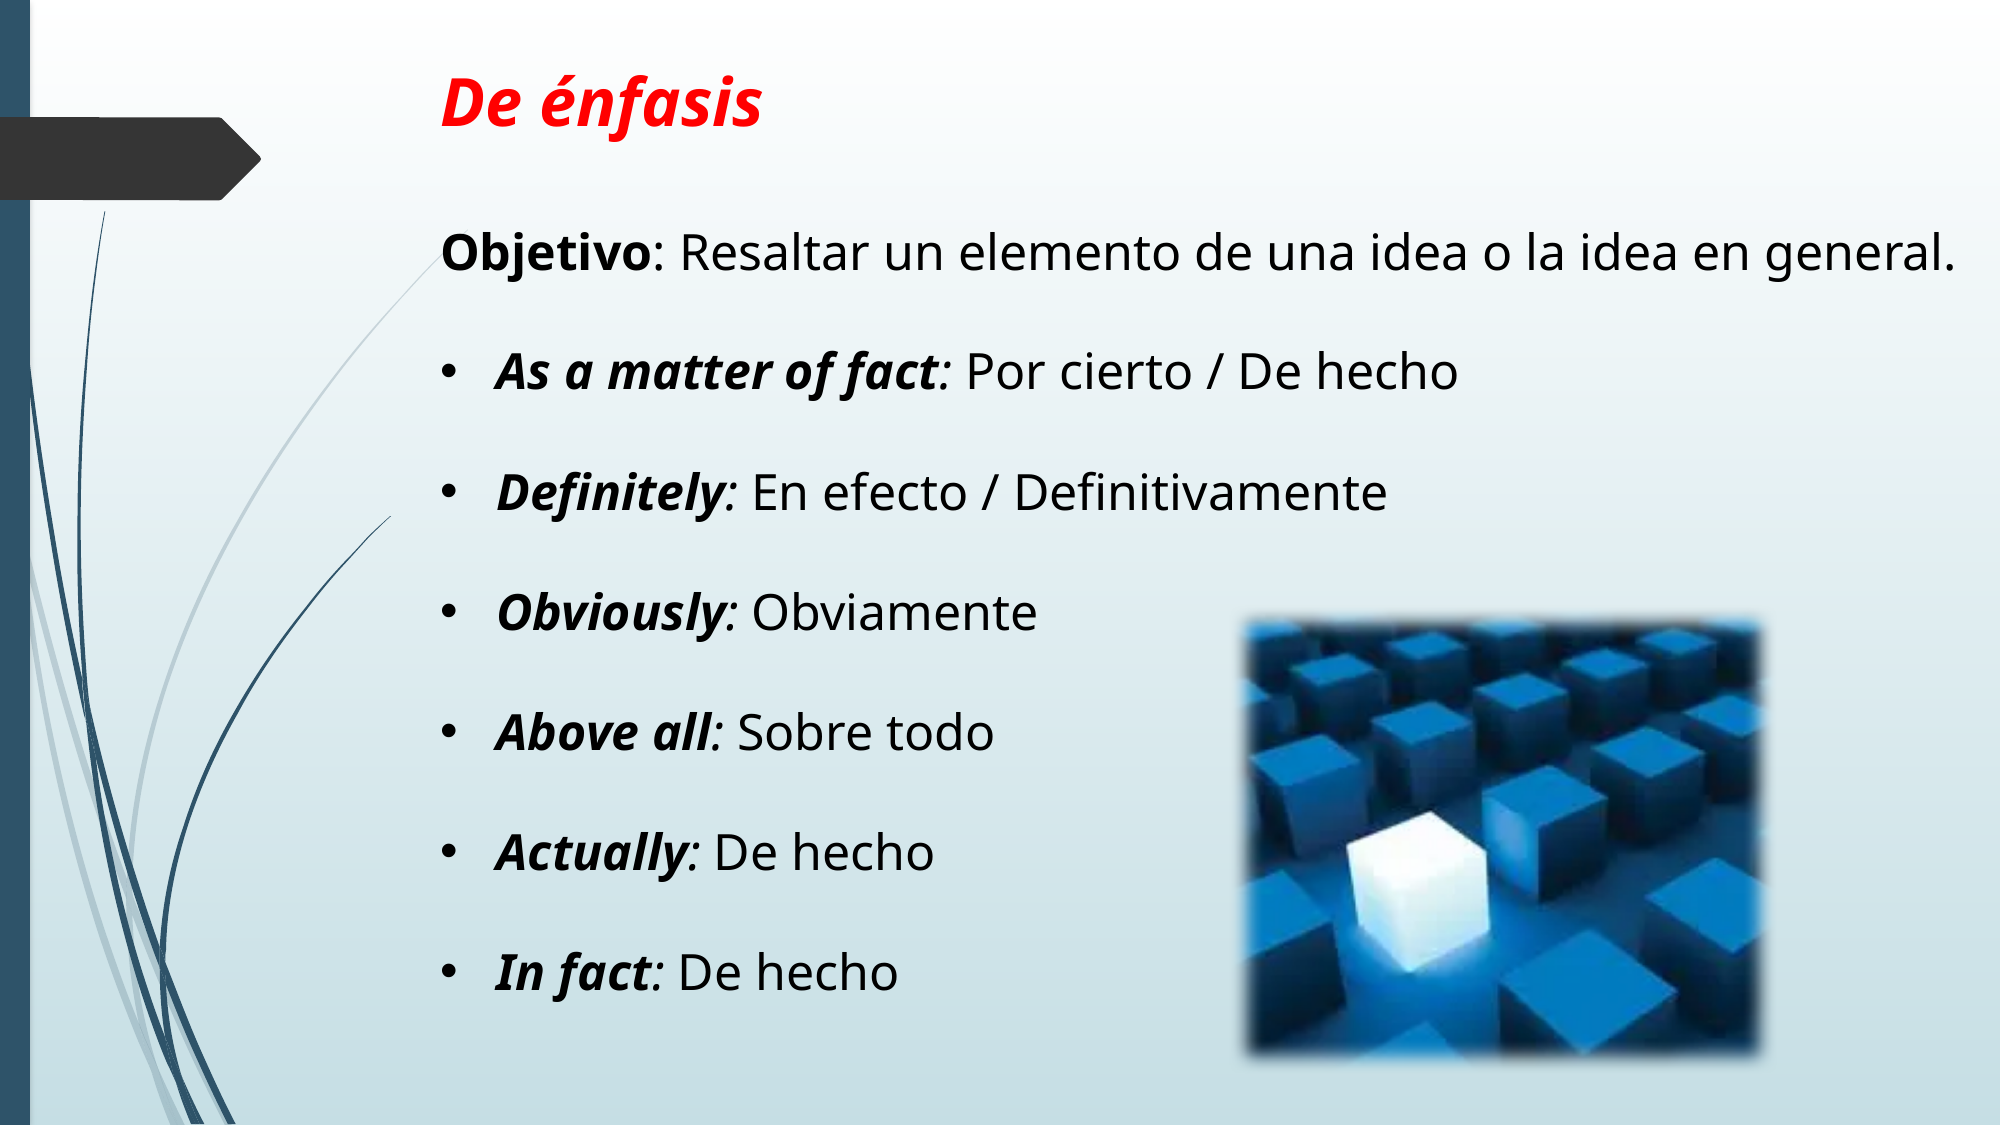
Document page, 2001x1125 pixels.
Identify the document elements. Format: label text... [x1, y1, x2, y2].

picture [1229, 605, 1777, 1074]
text_box De énfasis Objetivo: Resaltar un elemento de una idea o la idea en general. As a matter of fact: Por cierto / De hecho Definitely: En efecto / Definitivamente Obviously: Obviamente Above all: Sobre todo Actually: De hecho In fact: De hecho [425, 52, 1987, 1125]
